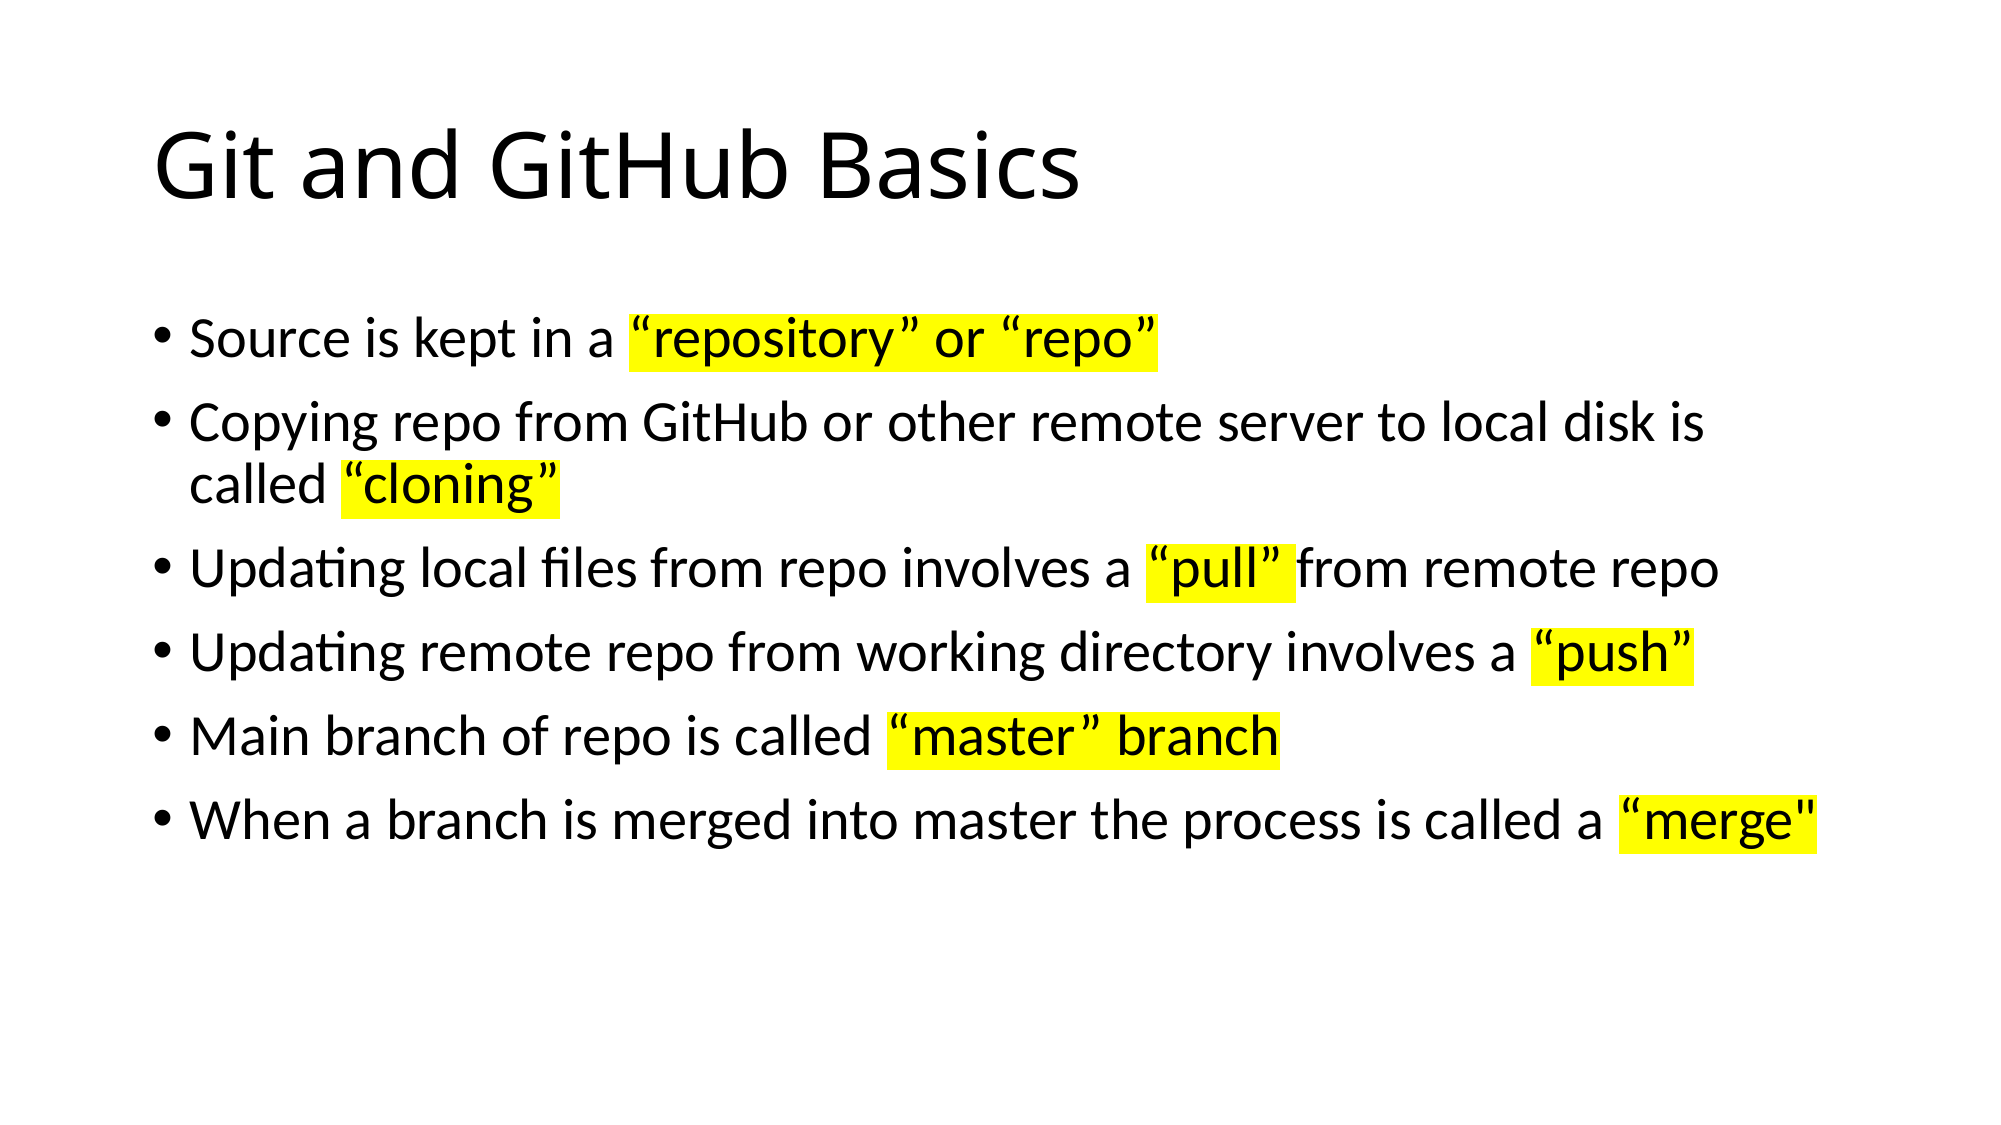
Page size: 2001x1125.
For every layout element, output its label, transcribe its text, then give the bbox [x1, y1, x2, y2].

list Source is kept in a “repository” or “repo” Copying repo from GitHub or other remote server to local disk is called “cloning” Updating local files from repo involves a “pull” from remote repo Updating remote repo from working directory involves a “push” Main branch of repo is called “master” branch When a branch is merged into master the process is called a “merge" [137, 299, 1863, 1014]
title Git and GitHub Basics [137, 59, 1863, 278]
